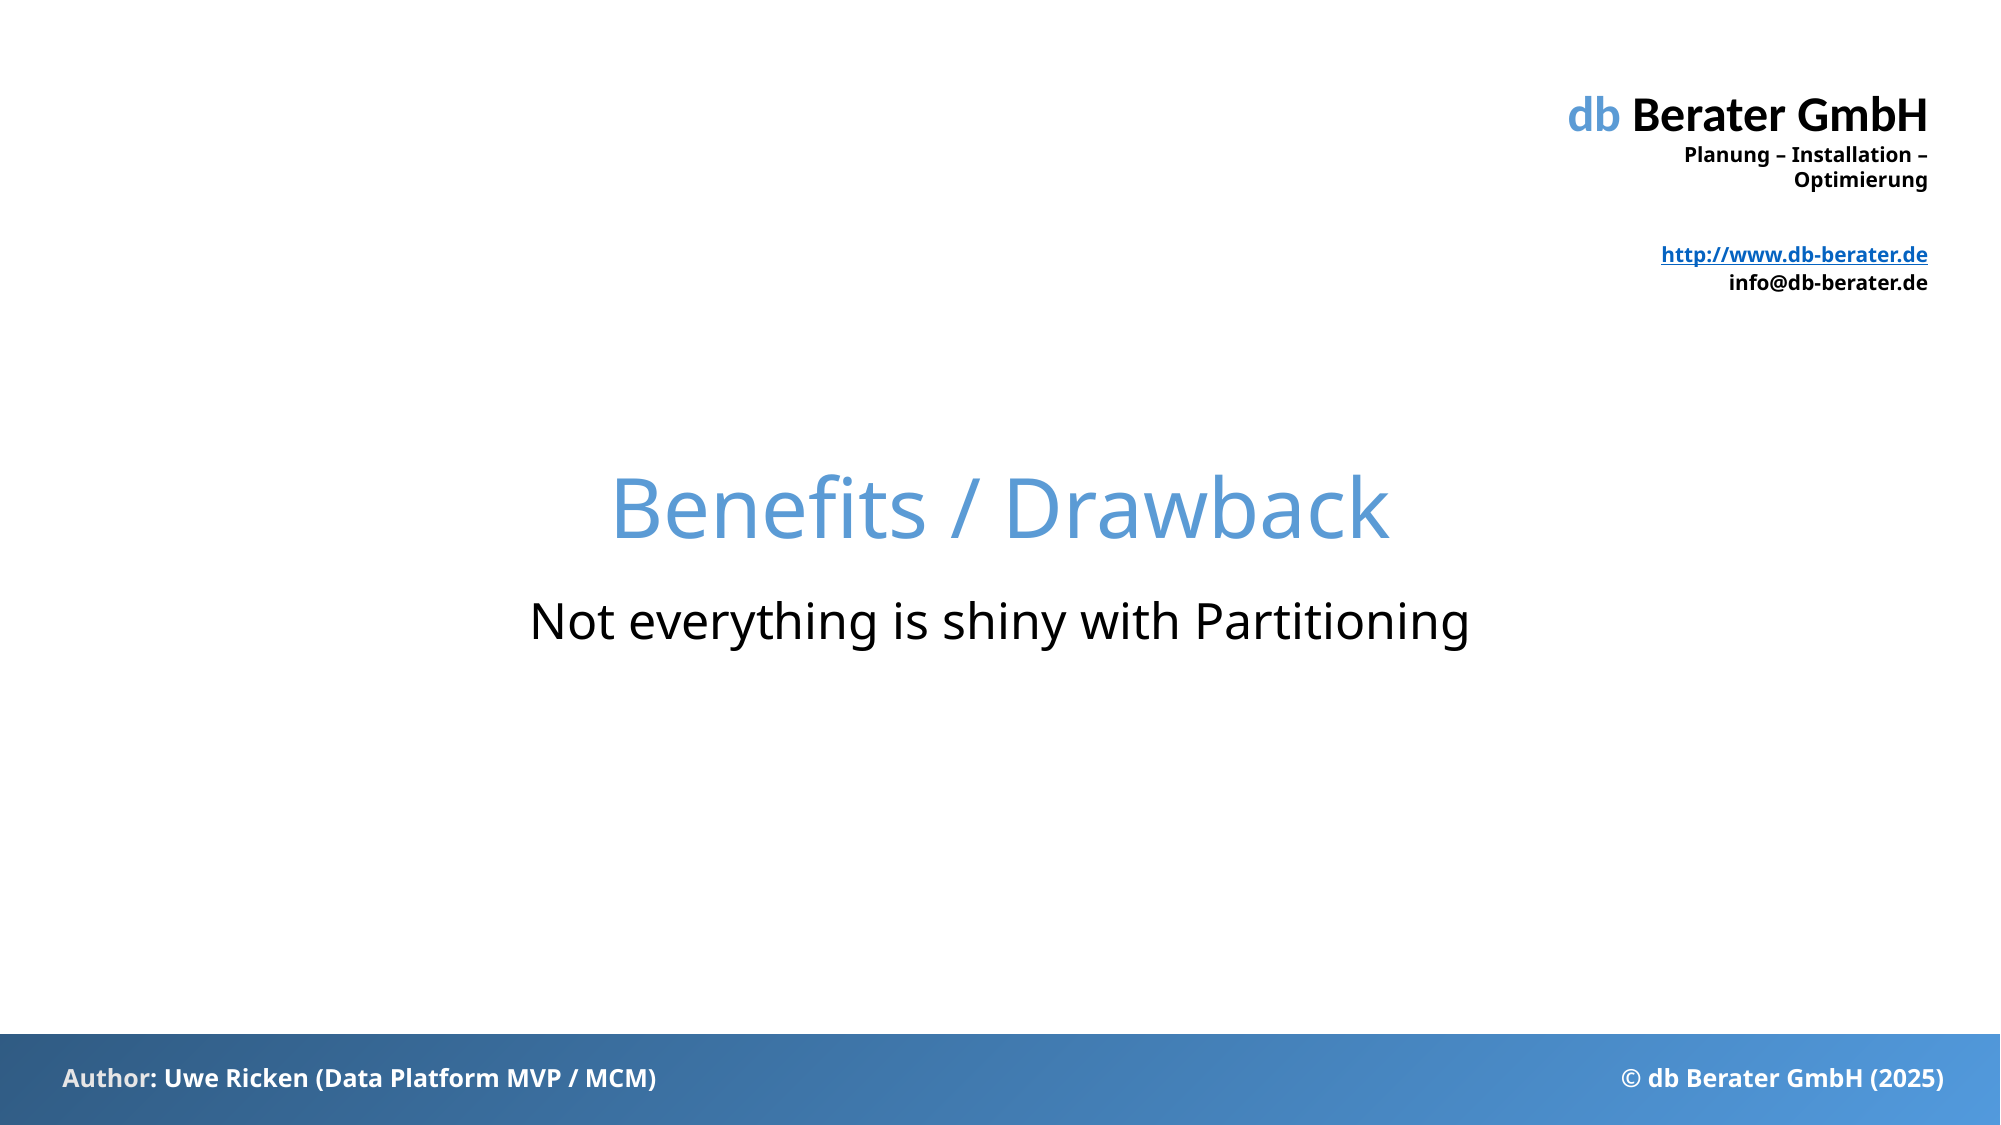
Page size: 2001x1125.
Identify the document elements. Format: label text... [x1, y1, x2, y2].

title Benefits / Drawback [56, 273, 1945, 563]
subtitle Not everything is shiny with Partitioning [56, 590, 1945, 921]
